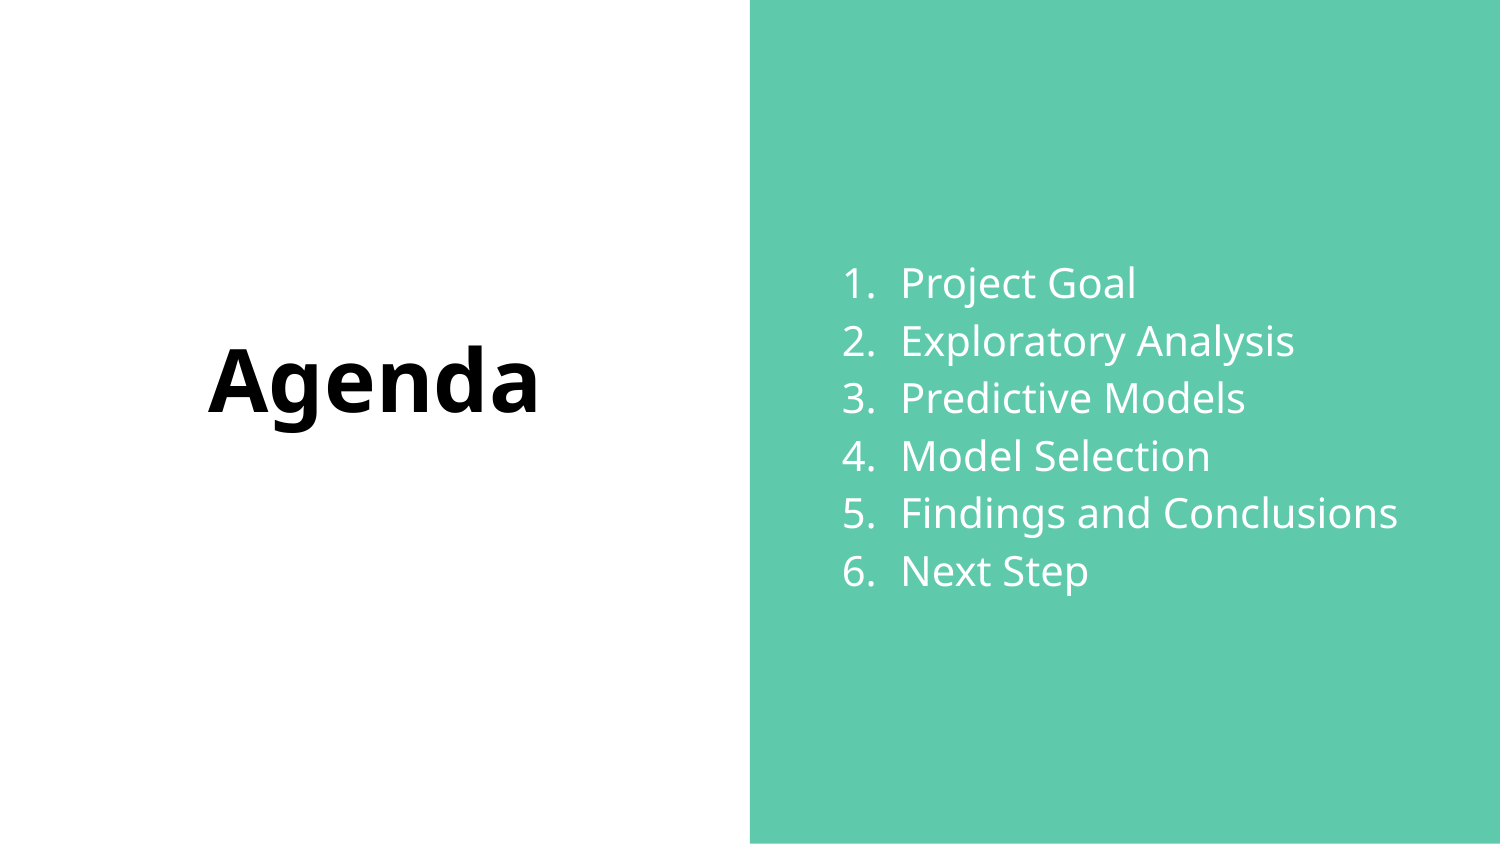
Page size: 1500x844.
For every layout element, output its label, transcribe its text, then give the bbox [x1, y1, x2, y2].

title Agenda [43, 202, 708, 446]
list Project Goal Exploratory Analysis Predictive Models Model Selection Findings and Conclusions Next Step [810, 118, 1440, 725]
